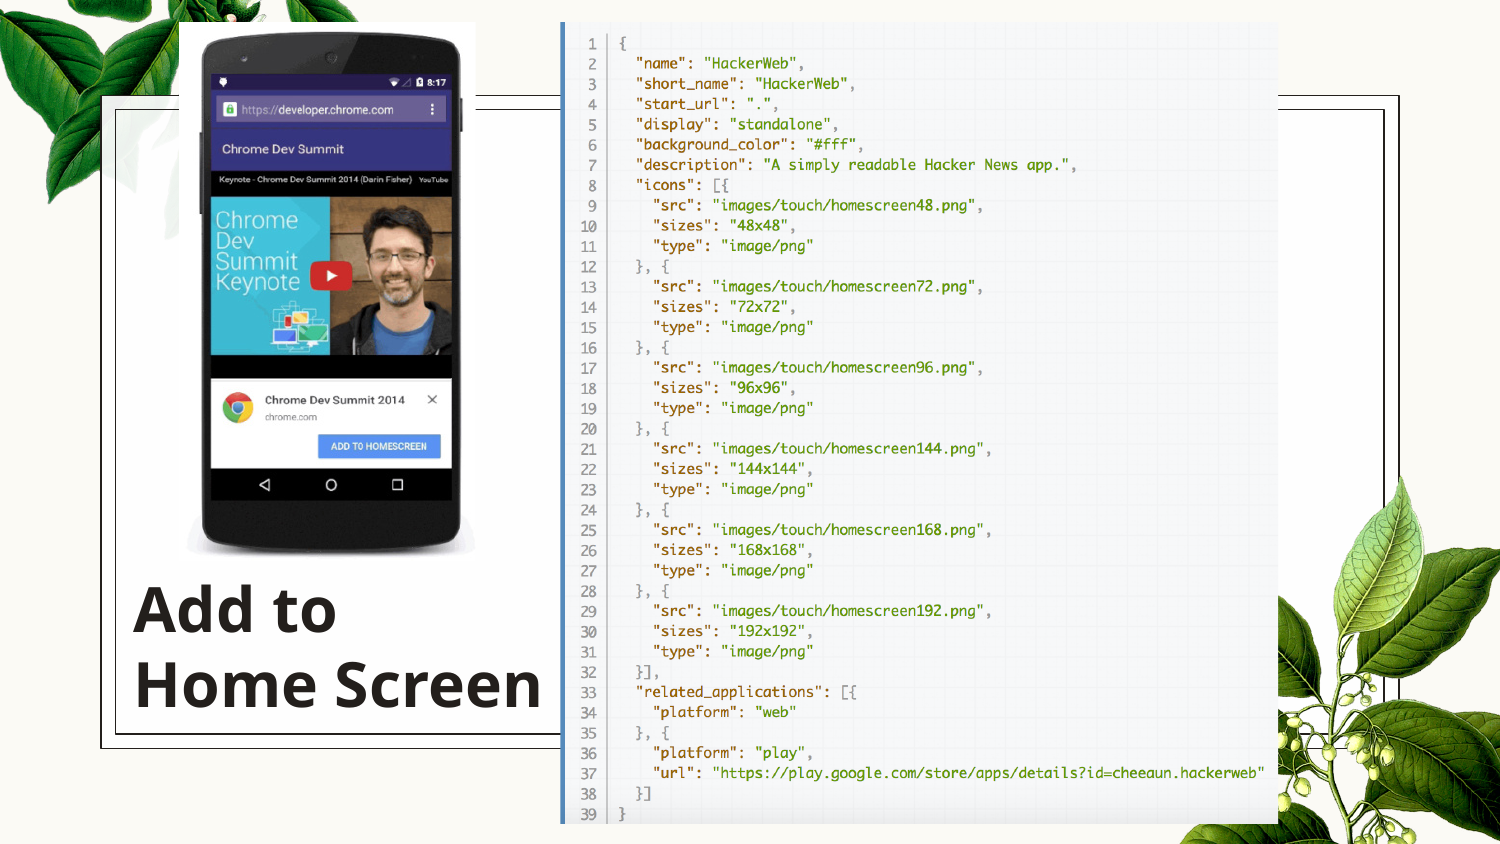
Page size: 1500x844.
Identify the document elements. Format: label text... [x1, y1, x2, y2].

picture [0, 0, 476, 561]
picture [560, 21, 1500, 844]
title Add to Home Screen [118, 653, 555, 736]
